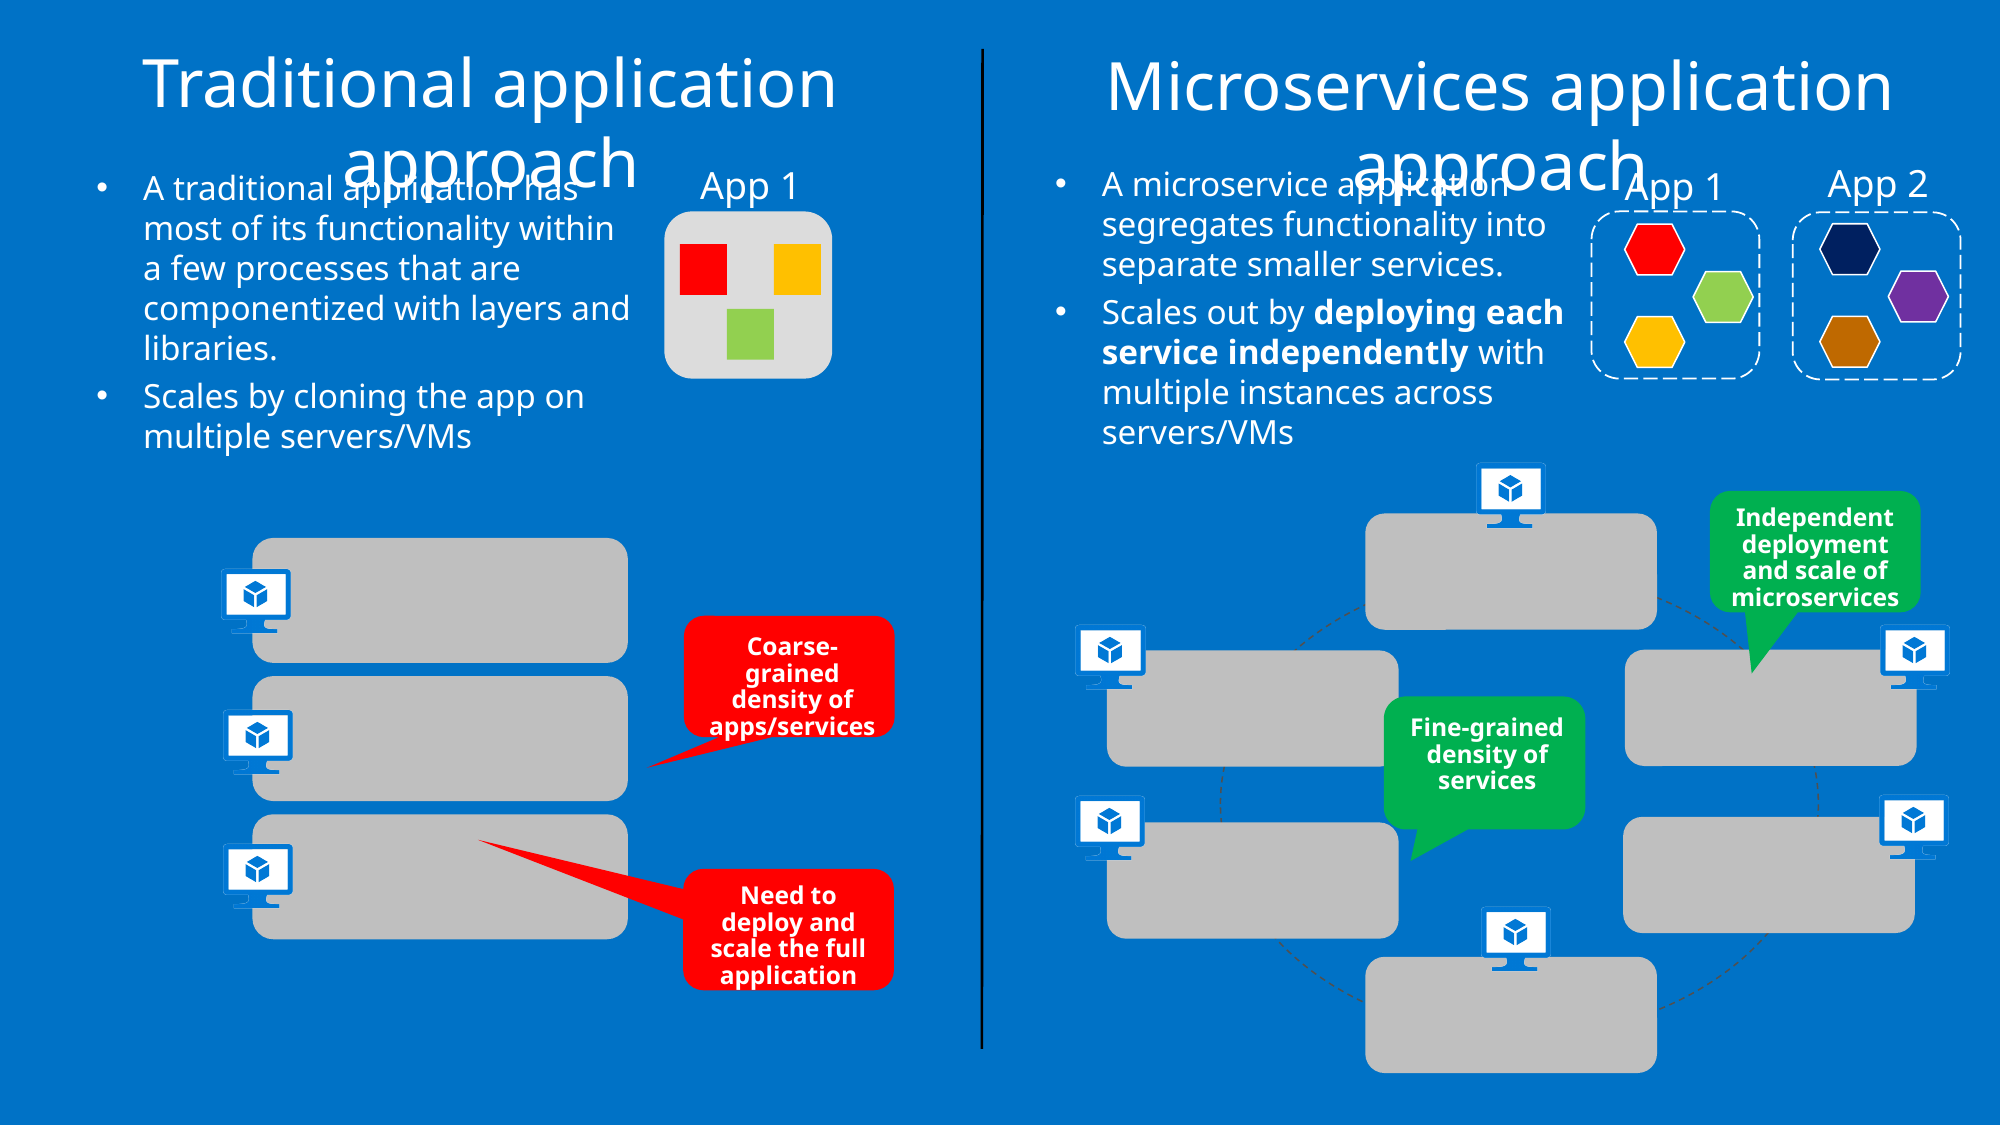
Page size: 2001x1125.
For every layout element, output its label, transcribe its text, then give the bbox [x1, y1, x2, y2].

text_box [252, 676, 628, 802]
text_box [1106, 822, 1399, 939]
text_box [223, 841, 293, 912]
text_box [1476, 460, 1546, 531]
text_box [1383, 696, 1591, 831]
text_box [664, 154, 833, 379]
text_box [1365, 956, 1658, 1074]
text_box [1074, 792, 1145, 863]
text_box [1481, 903, 1551, 974]
text_box [1106, 650, 1399, 767]
text_box App 2 [1812, 152, 1944, 212]
text_box App 1 [1609, 155, 1741, 211]
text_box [1792, 212, 1961, 380]
text_box [1624, 649, 1917, 767]
text_box Microservices application approach [972, 36, 2000, 212]
text_box [1623, 816, 1915, 934]
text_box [221, 566, 292, 636]
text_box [1707, 490, 1923, 647]
text_box Traditional application approach [0, 33, 982, 209]
text_box [1365, 513, 1658, 630]
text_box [223, 707, 293, 778]
text_box [252, 814, 628, 940]
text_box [1591, 211, 1760, 379]
text_box A traditional application has most of its functionality within a few processes that are componentized with layers and libraries. Scales by cloning the app on multiple servers/VMs [81, 160, 649, 503]
text_box [252, 537, 628, 663]
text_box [1075, 622, 1146, 693]
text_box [681, 868, 896, 999]
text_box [683, 615, 900, 750]
text_box A microservice application segregates functionality into separate smaller services. Scales out by deploying each service independently with multiple instances across servers/VMs [1040, 155, 1597, 459]
text_box [1275, 597, 1820, 1011]
text_box [1219, 767, 1383, 822]
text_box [1879, 792, 1949, 863]
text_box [1880, 622, 1951, 693]
